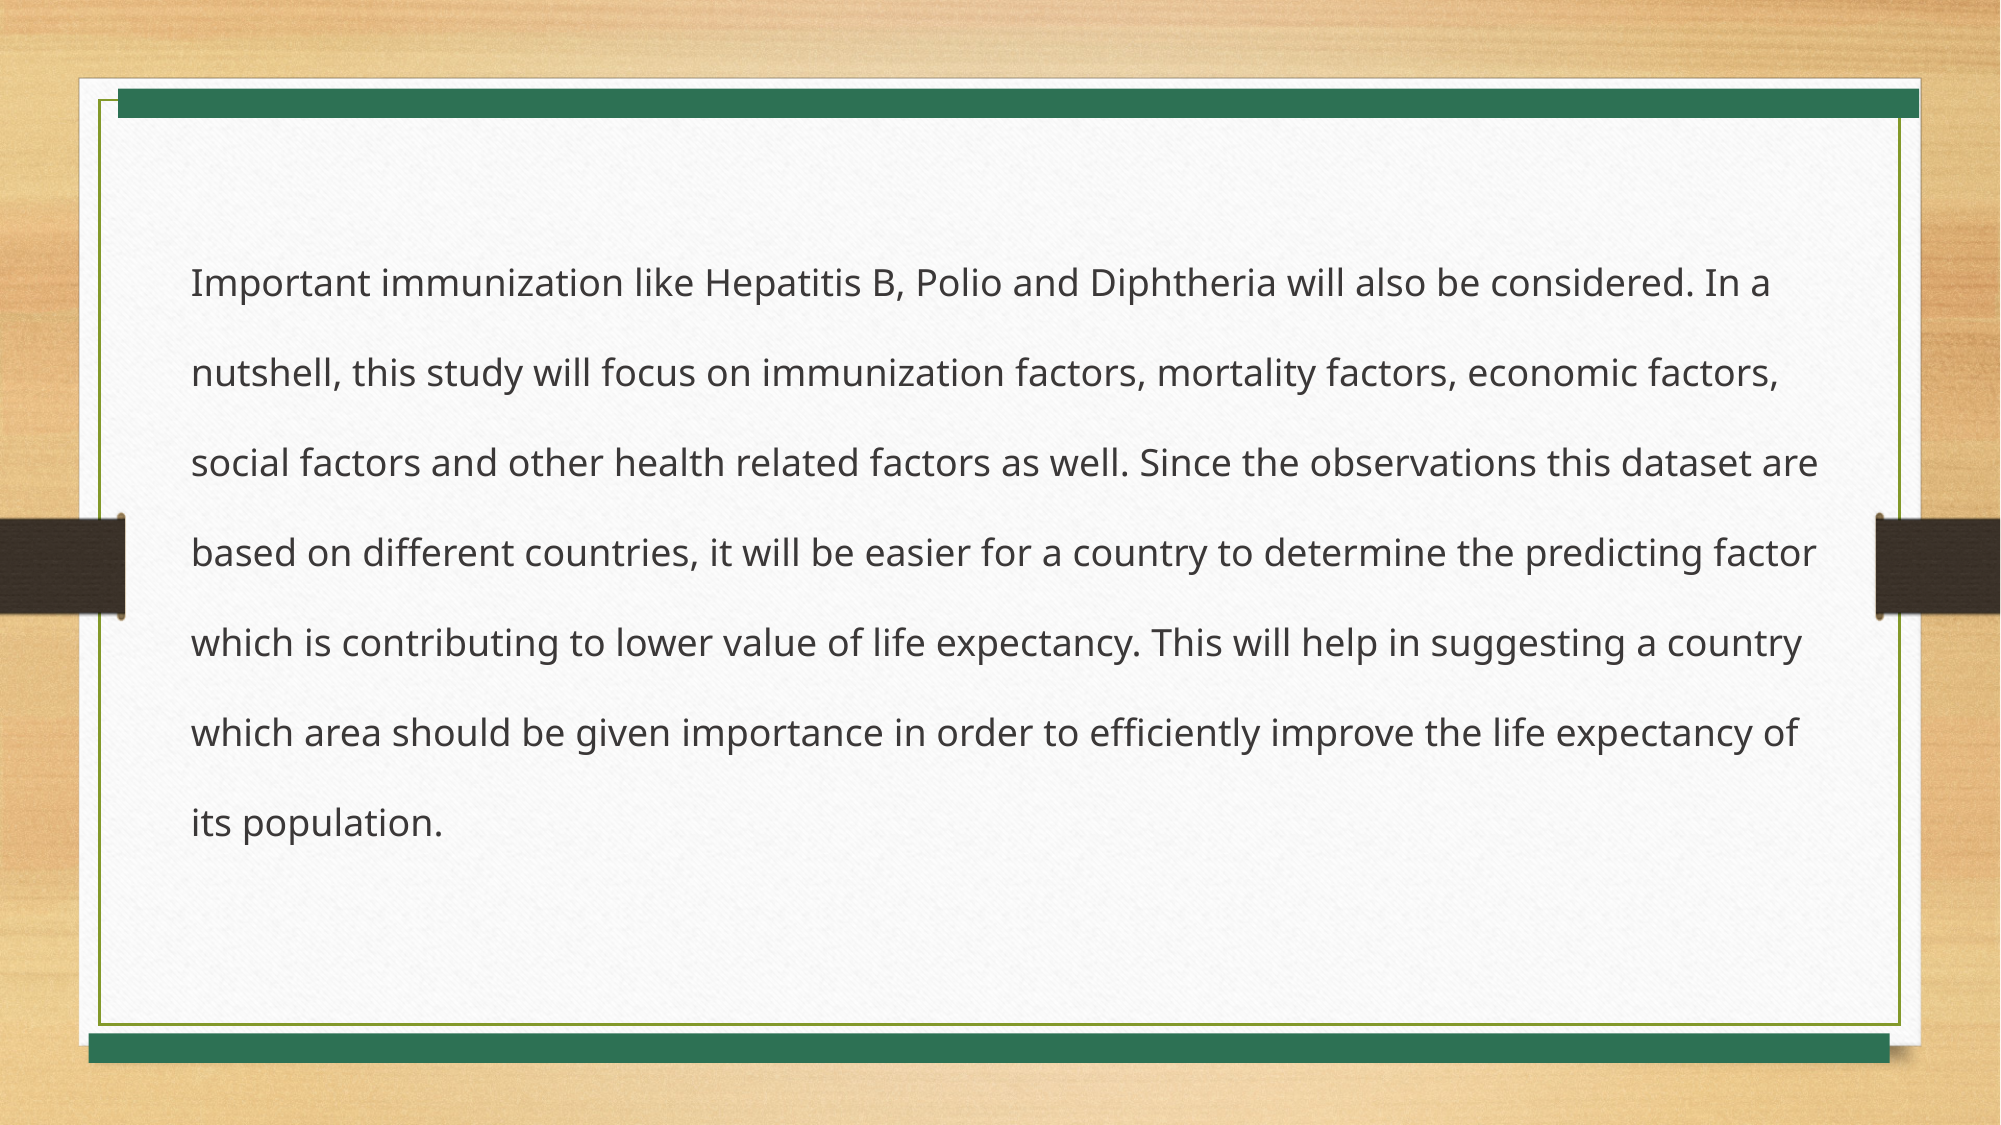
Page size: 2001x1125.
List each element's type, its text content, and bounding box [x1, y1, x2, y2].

picture [0, 0, 2001, 1125]
text_box Important immunization like Hepatitis B, Polio and Diphtheria will also be considered. In a nutshell, this study will focus on immunization factors, mortality factors, economic factors, social factors and other health related factors as well. Since the observations this dataset are based on different countries, it will be easier for a country to determine the predicting factor which is contributing to lower value of life expectancy. This will help in suggesting a country which area should be given importance in order to efficiently improve the life expectancy of its population. [175, 206, 1836, 861]
text_box [116, 86, 1921, 120]
text_box [86, 1031, 1892, 1065]
